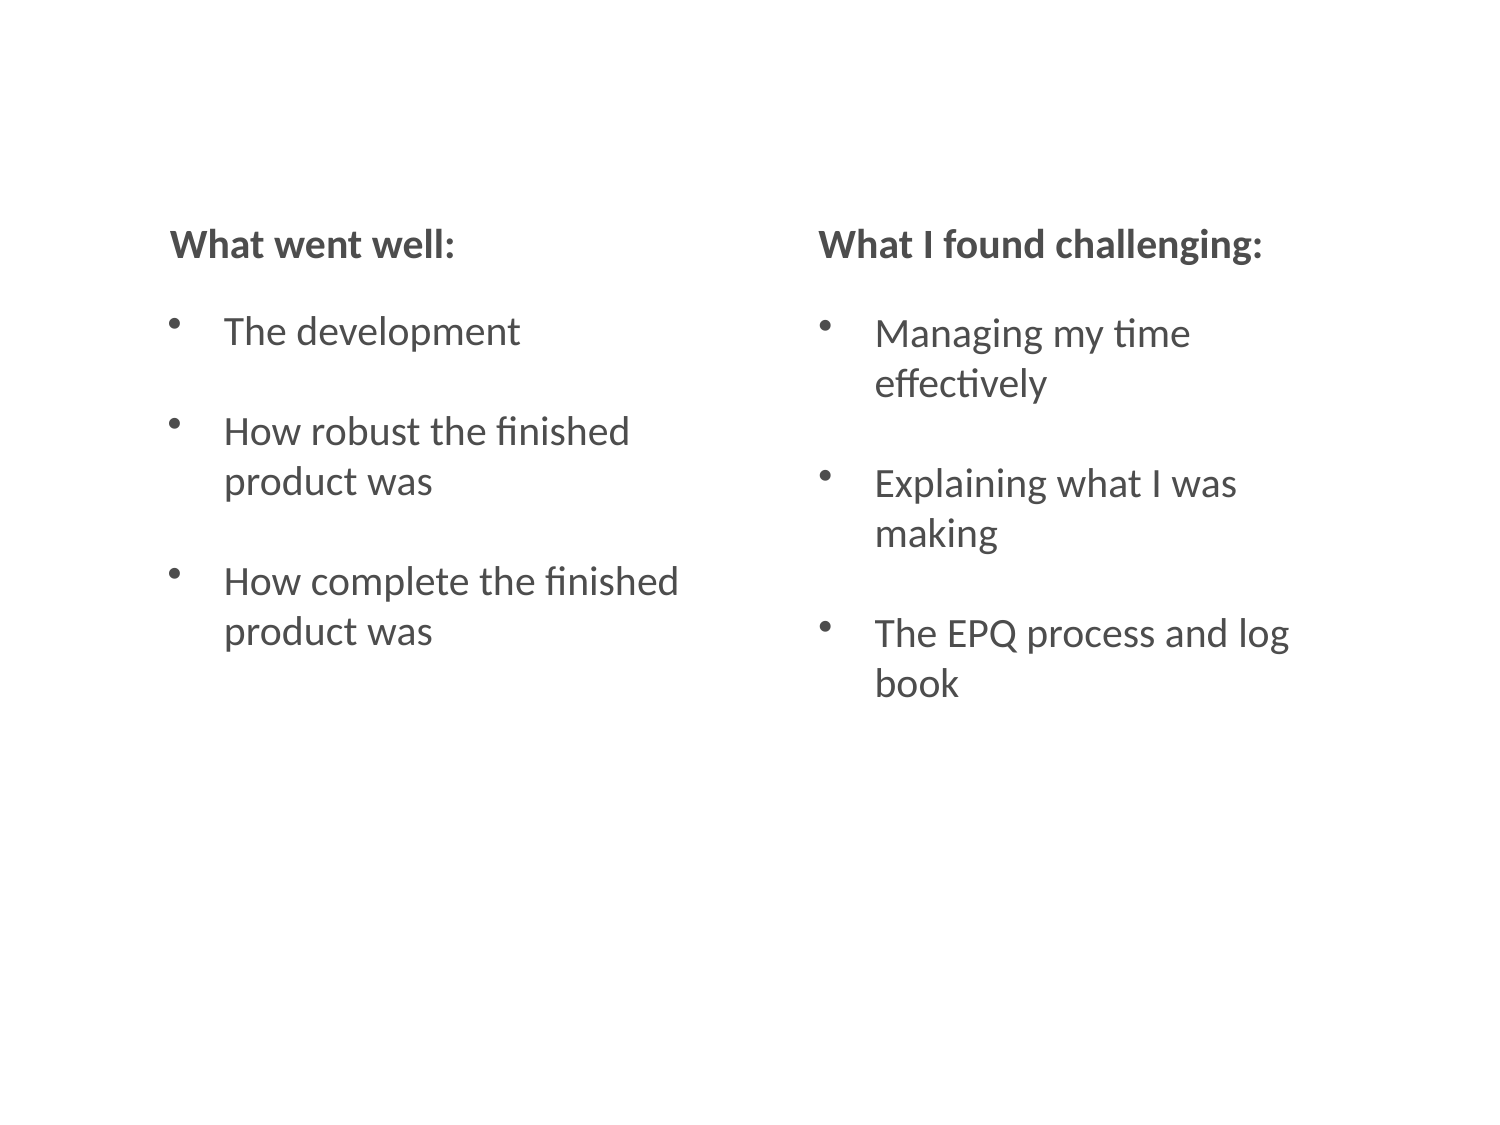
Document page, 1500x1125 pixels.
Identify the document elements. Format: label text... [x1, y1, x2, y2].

text_box Managing my time effectively Explaining what I was making The EPQ process and log book [803, 283, 1374, 779]
text_box What I found challenging: [803, 142, 1374, 275]
text_box The development How robust the finished product was How complete the finished product was [152, 287, 725, 671]
text_box What went well: [155, 142, 725, 275]
